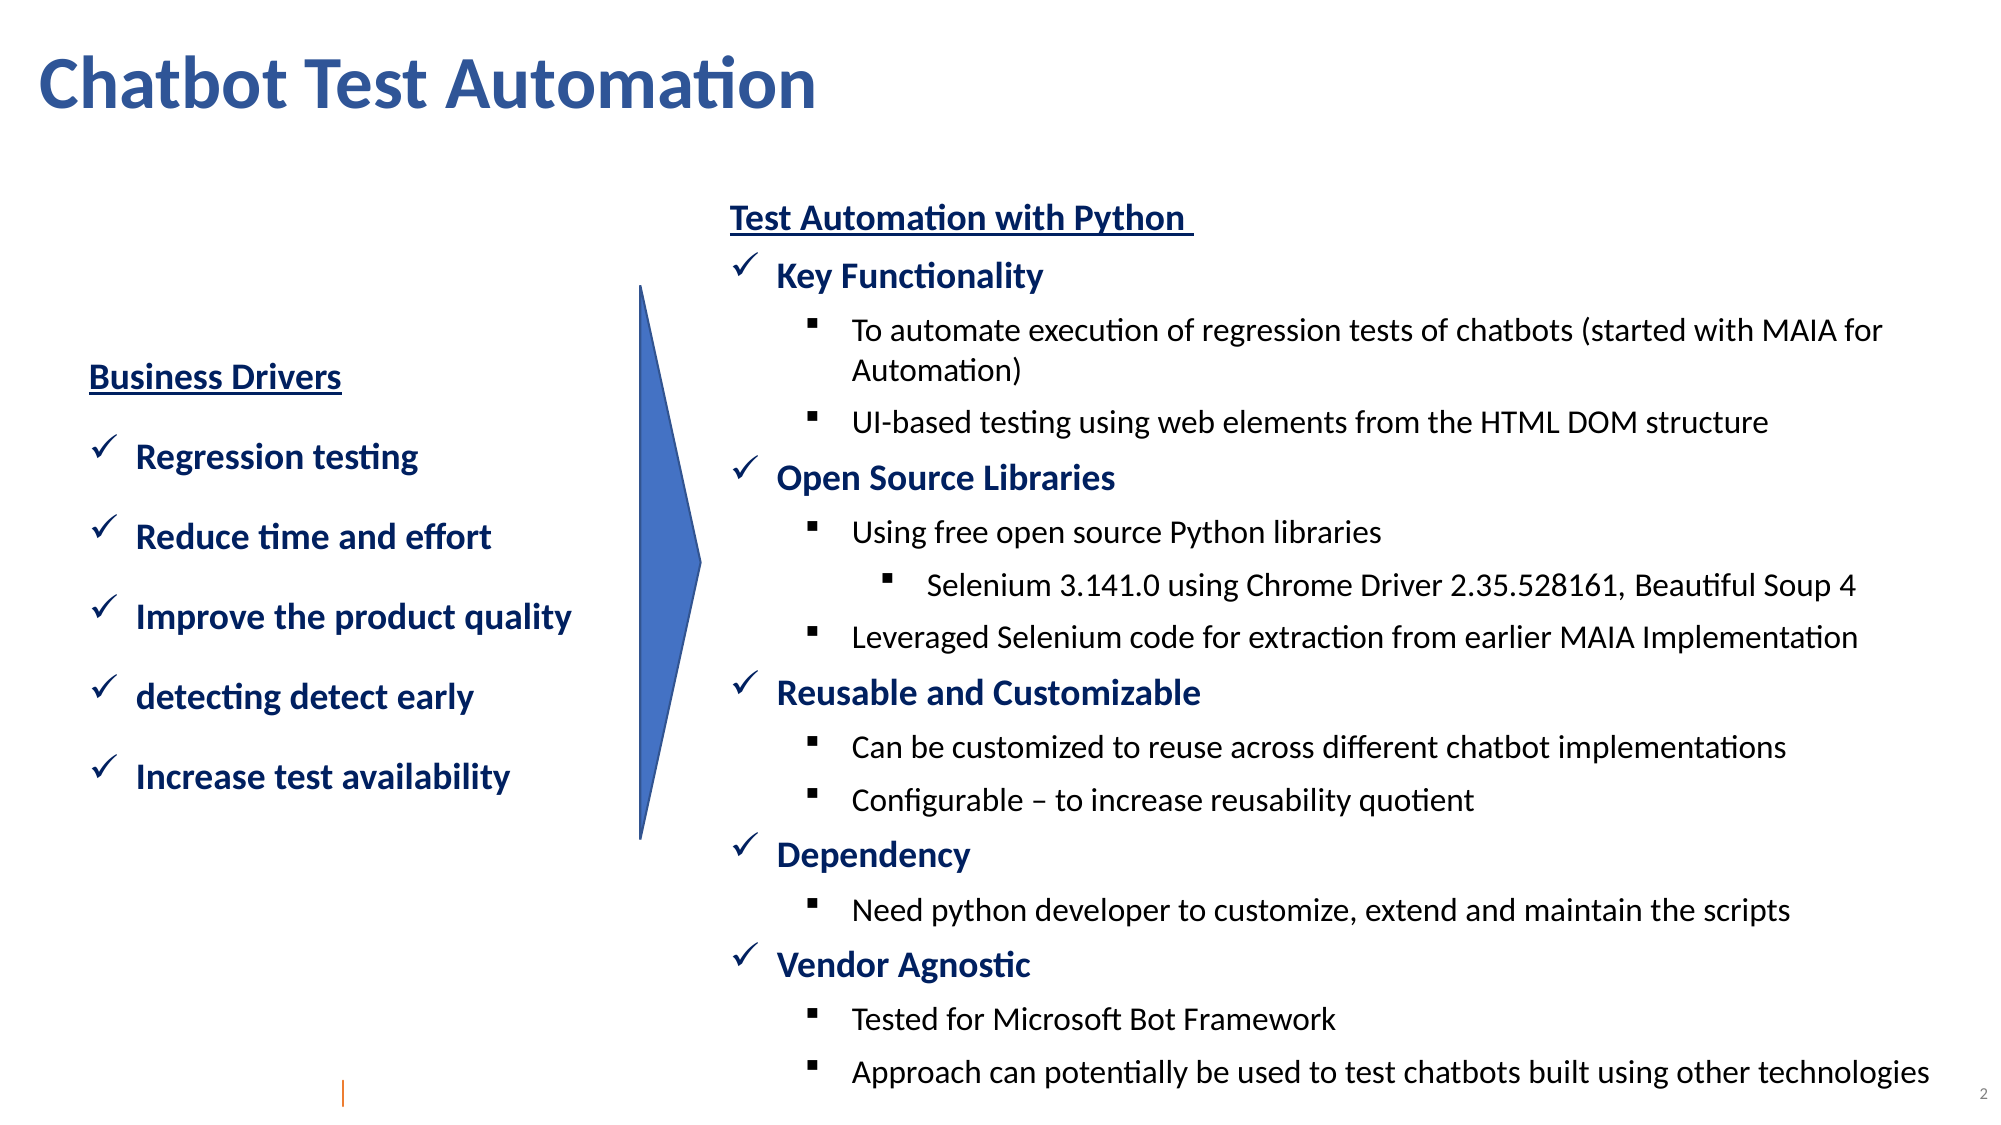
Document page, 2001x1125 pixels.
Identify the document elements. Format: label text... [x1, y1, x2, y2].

text_box [639, 285, 702, 840]
text_box Chatbot Test Automation [24, 26, 1893, 132]
text_box Test Automation with Python Key Functionality To automate execution of regression tests of chatbots (started with MAIA for Automation) UI-based testing using web elements from the HTML DOM structure Open Source Libraries Using free open source Python libraries Selenium 3.141.0 using Chrome Driver 2.35.528161, Beautiful Soup 4 Leveraged Selenium code for extraction from earlier MAIA Implementation Reusable and Customizable Can be customized to reuse across different chatbot implementations Configurable – to increase reusability quotient Dependency Need python developer to customize, extend and maintain the scripts Vendor Agnostic Tested for Microsoft Bot Framework Approach can potentially be used to test chatbots built using other technologies [640, 185, 1950, 1098]
text_box Business Drivers Regression testing Reduce time and effort Improve the product quality detecting detect early Increase test availability [0, 322, 639, 805]
